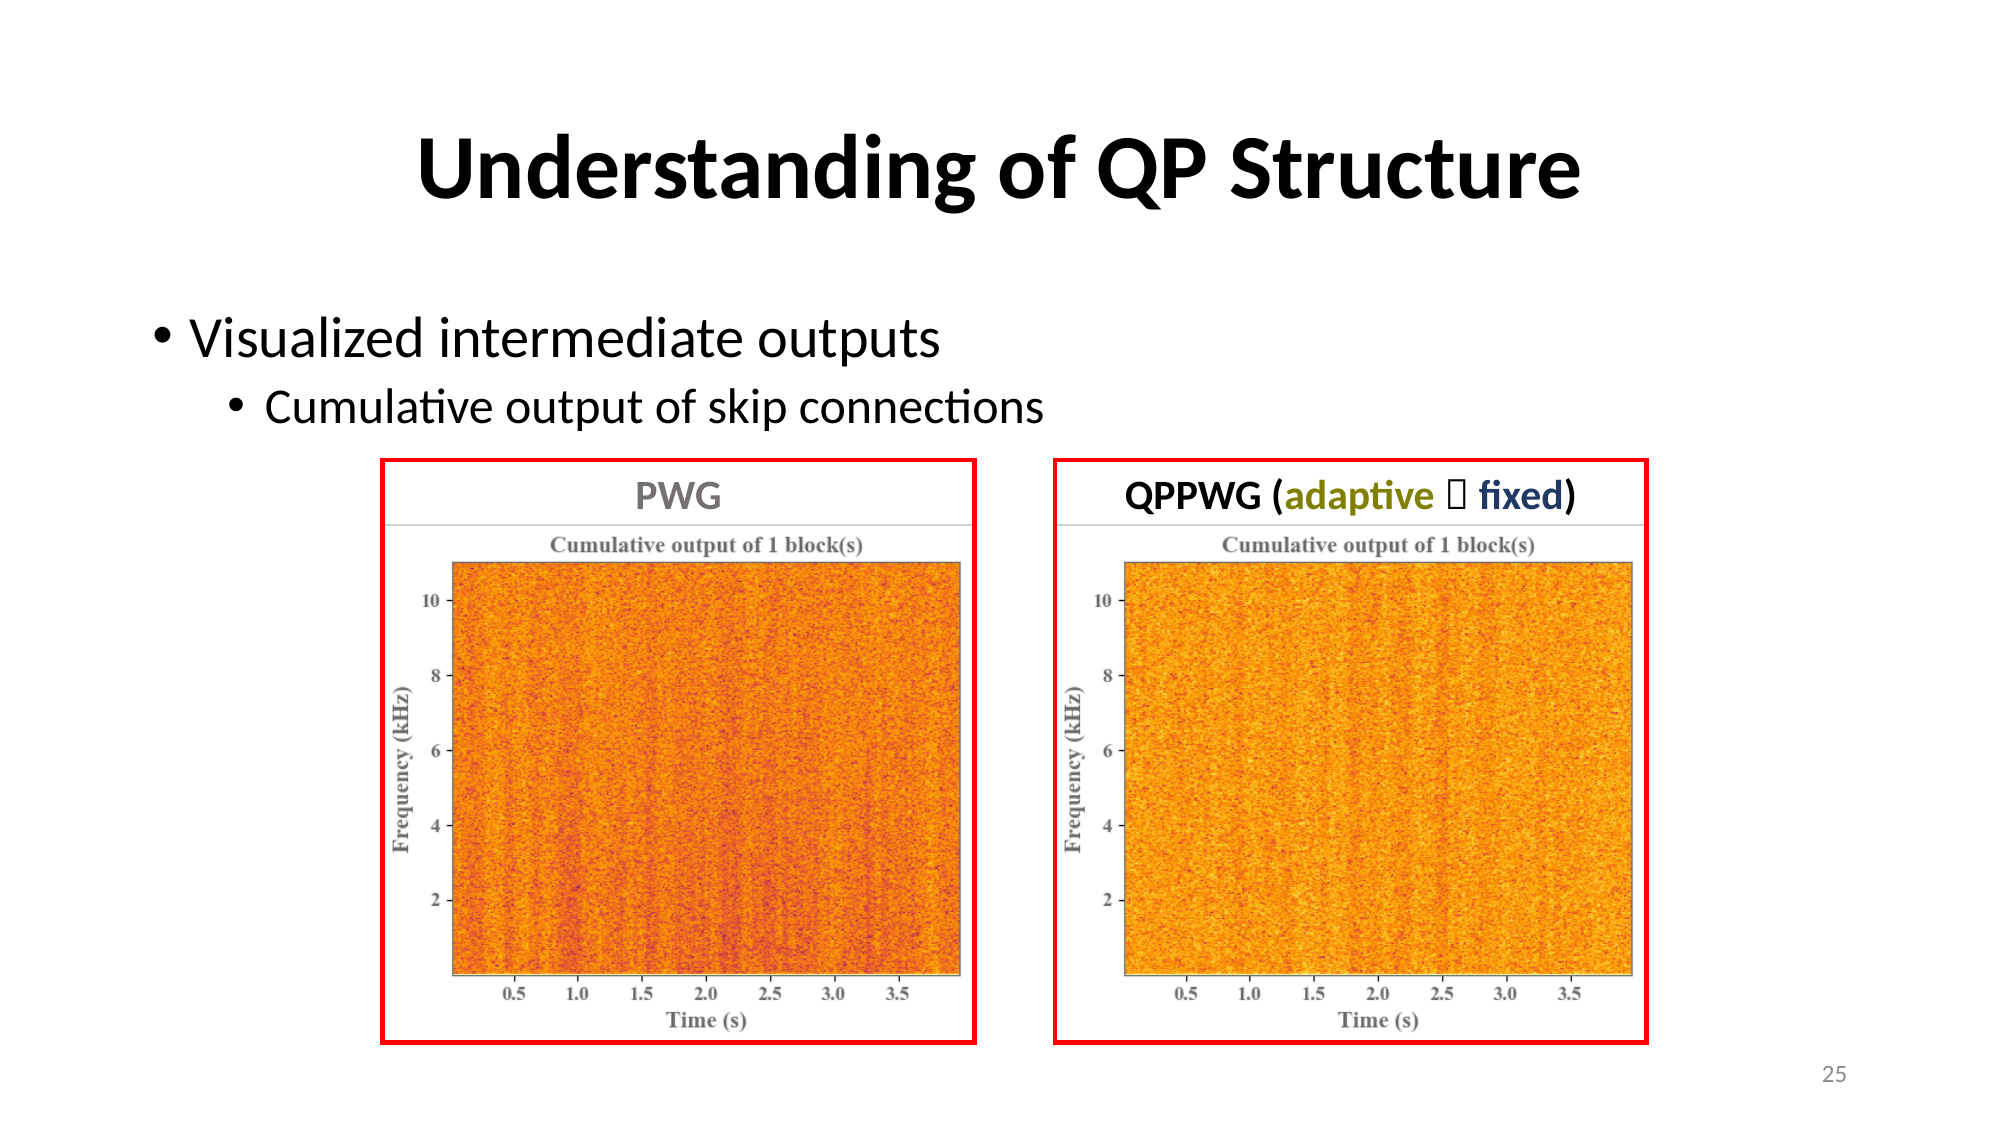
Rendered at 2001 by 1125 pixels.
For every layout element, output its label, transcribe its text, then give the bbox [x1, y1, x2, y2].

slide_number 24 [1412, 1042, 1863, 1103]
list Visualized intermediate outputs Cumulative output of skip connections [137, 299, 1863, 1014]
picture [382, 525, 975, 1043]
text_box [381, 459, 975, 1044]
picture [1054, 525, 1647, 1043]
text_box [1054, 459, 1648, 1044]
title Understanding of QP Structure [137, 59, 1863, 278]
